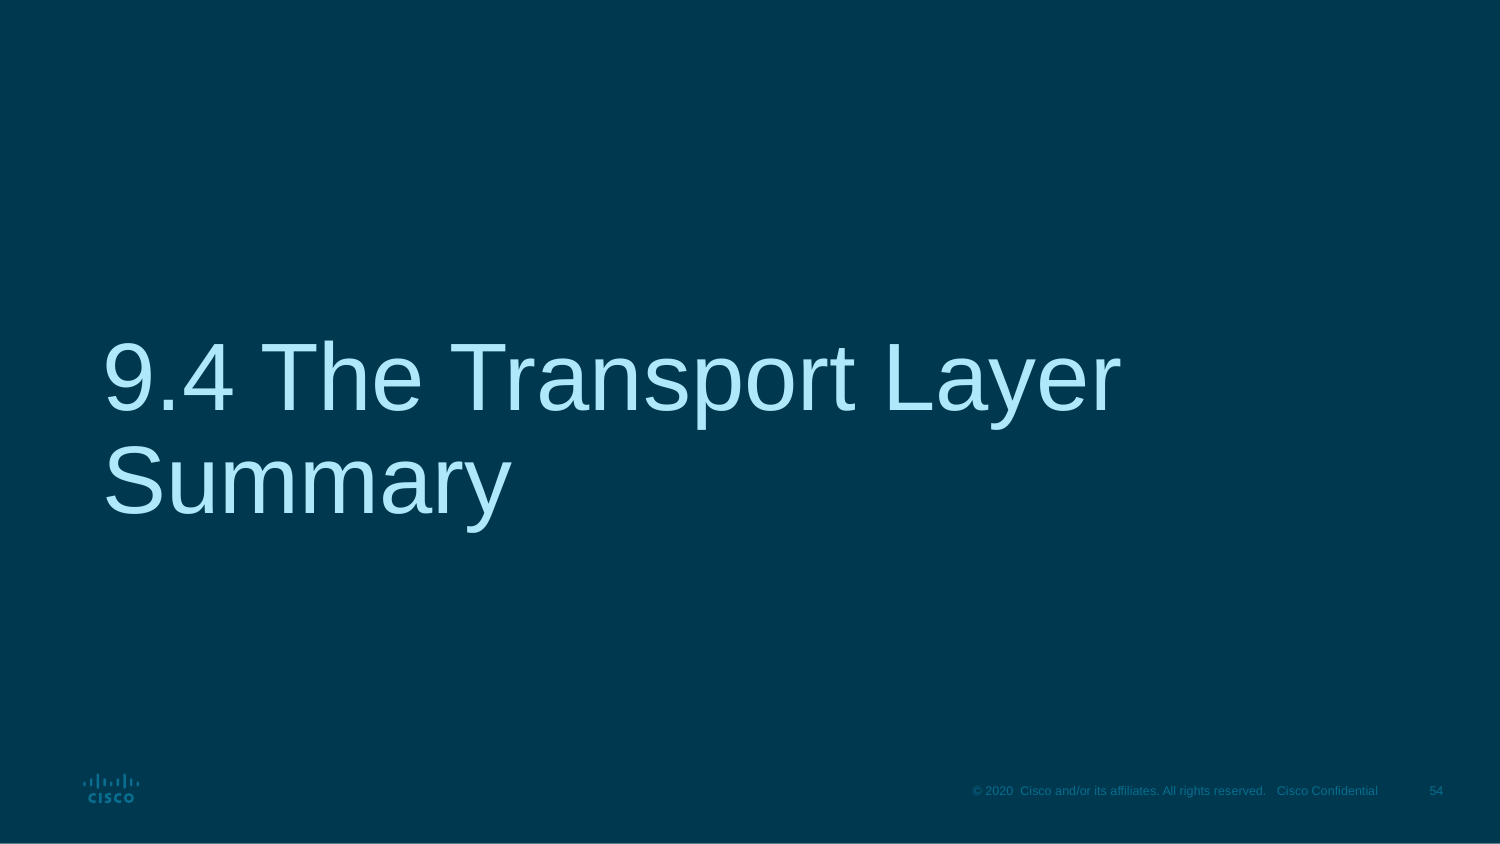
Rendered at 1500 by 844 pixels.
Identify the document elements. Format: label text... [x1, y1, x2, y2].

title 9.4 The Transport Layer Summary [87, 246, 1297, 542]
